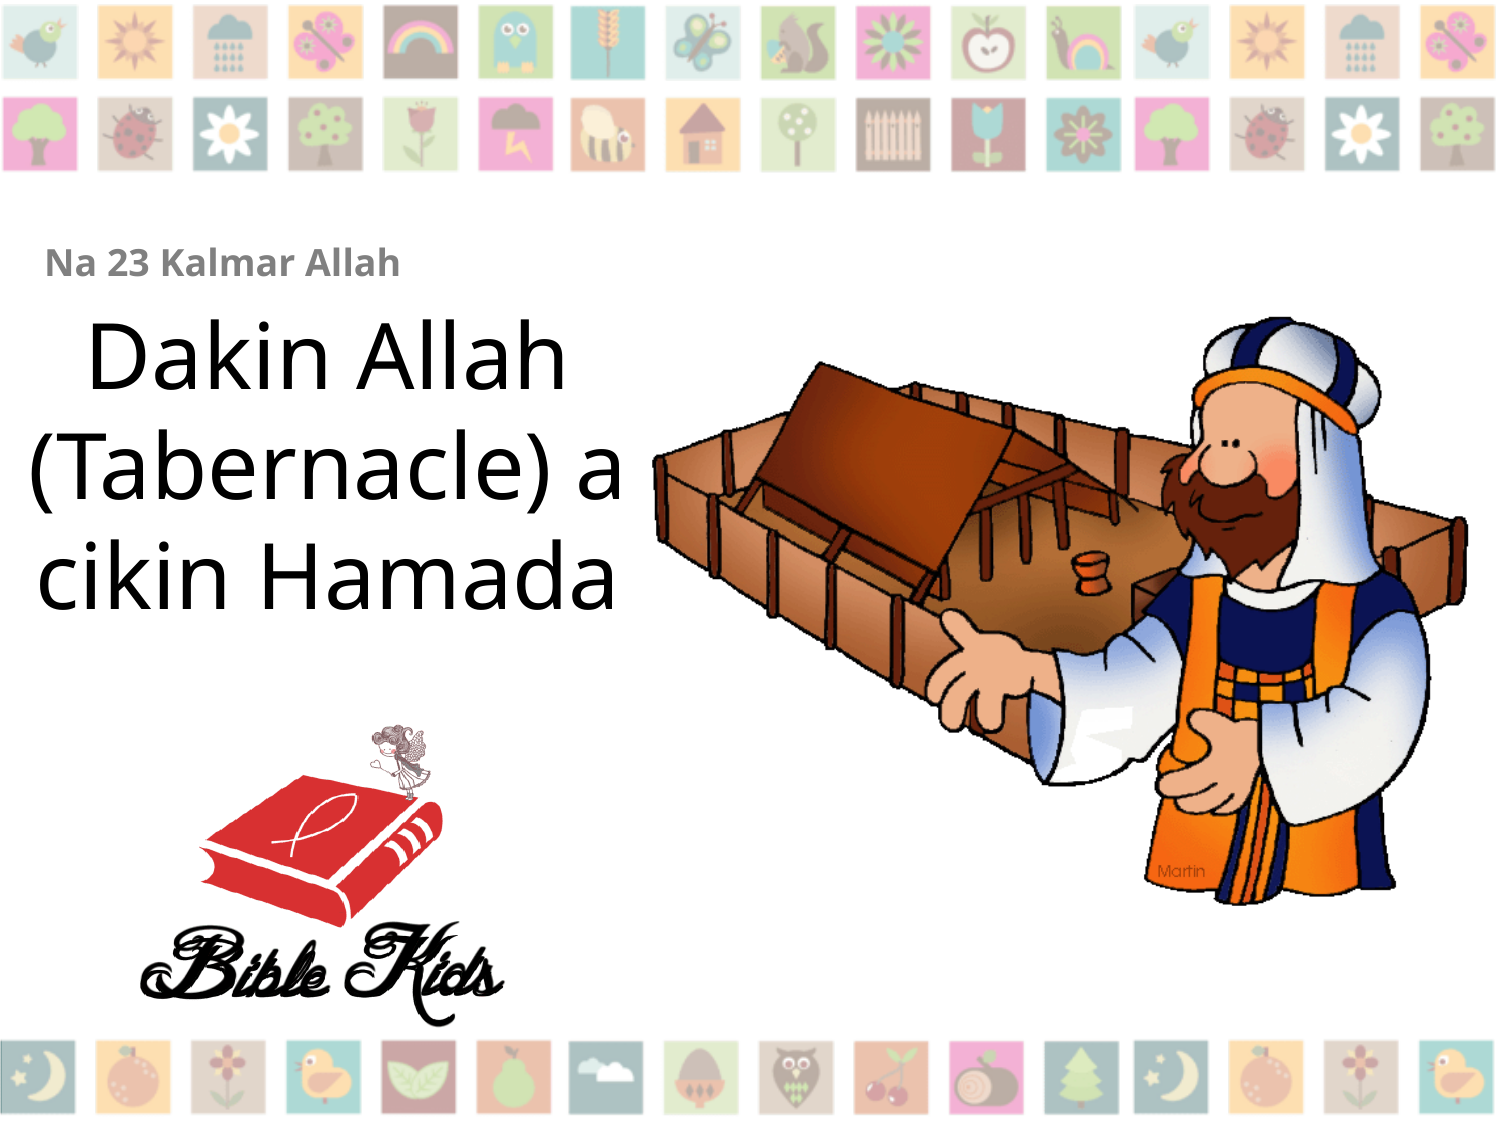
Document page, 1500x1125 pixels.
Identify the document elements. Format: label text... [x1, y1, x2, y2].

picture [634, 300, 1484, 923]
picture [115, 692, 542, 1056]
text_box Dakin Allah (Tabernacle) a cikin Hamada [5, 290, 651, 636]
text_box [0, 1028, 1500, 1118]
text_box Na 23 Kalmar Allah [29, 231, 514, 290]
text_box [0, 3, 1500, 181]
